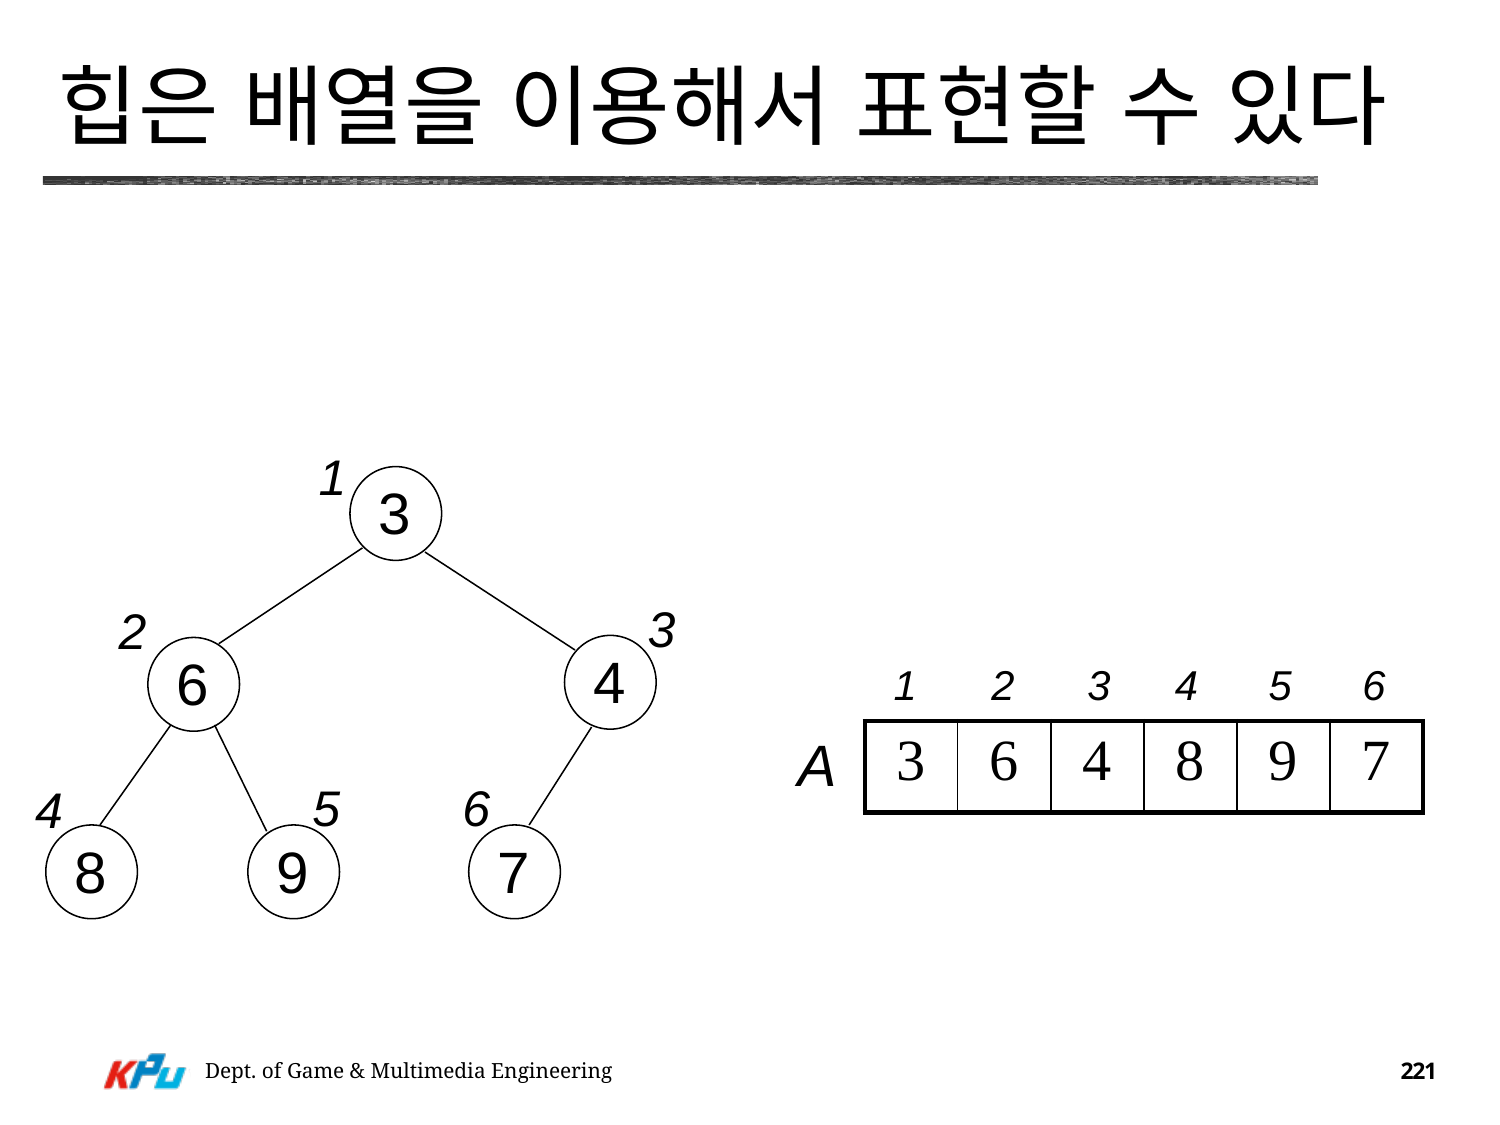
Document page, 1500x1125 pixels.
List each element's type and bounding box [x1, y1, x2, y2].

title [42, 39, 1458, 182]
slide_number [1379, 1042, 1459, 1103]
text_box [447, 768, 561, 919]
text_box [529, 727, 592, 826]
table_header [958, 723, 1050, 810]
text_box [976, 651, 1030, 717]
table_header [1238, 723, 1329, 810]
text_box [564, 589, 691, 730]
text_box [783, 721, 852, 806]
table_header [1331, 723, 1421, 810]
text_box [878, 651, 932, 717]
table_header [867, 723, 957, 810]
table_header [1052, 723, 1143, 810]
footer [190, 1042, 879, 1103]
picture [92, 1030, 191, 1120]
text_box [1347, 651, 1401, 717]
text_box [1072, 651, 1126, 717]
text_box [1253, 651, 1307, 717]
table_header [1145, 723, 1236, 810]
text_box [20, 437, 575, 919]
text_box [1160, 651, 1213, 717]
